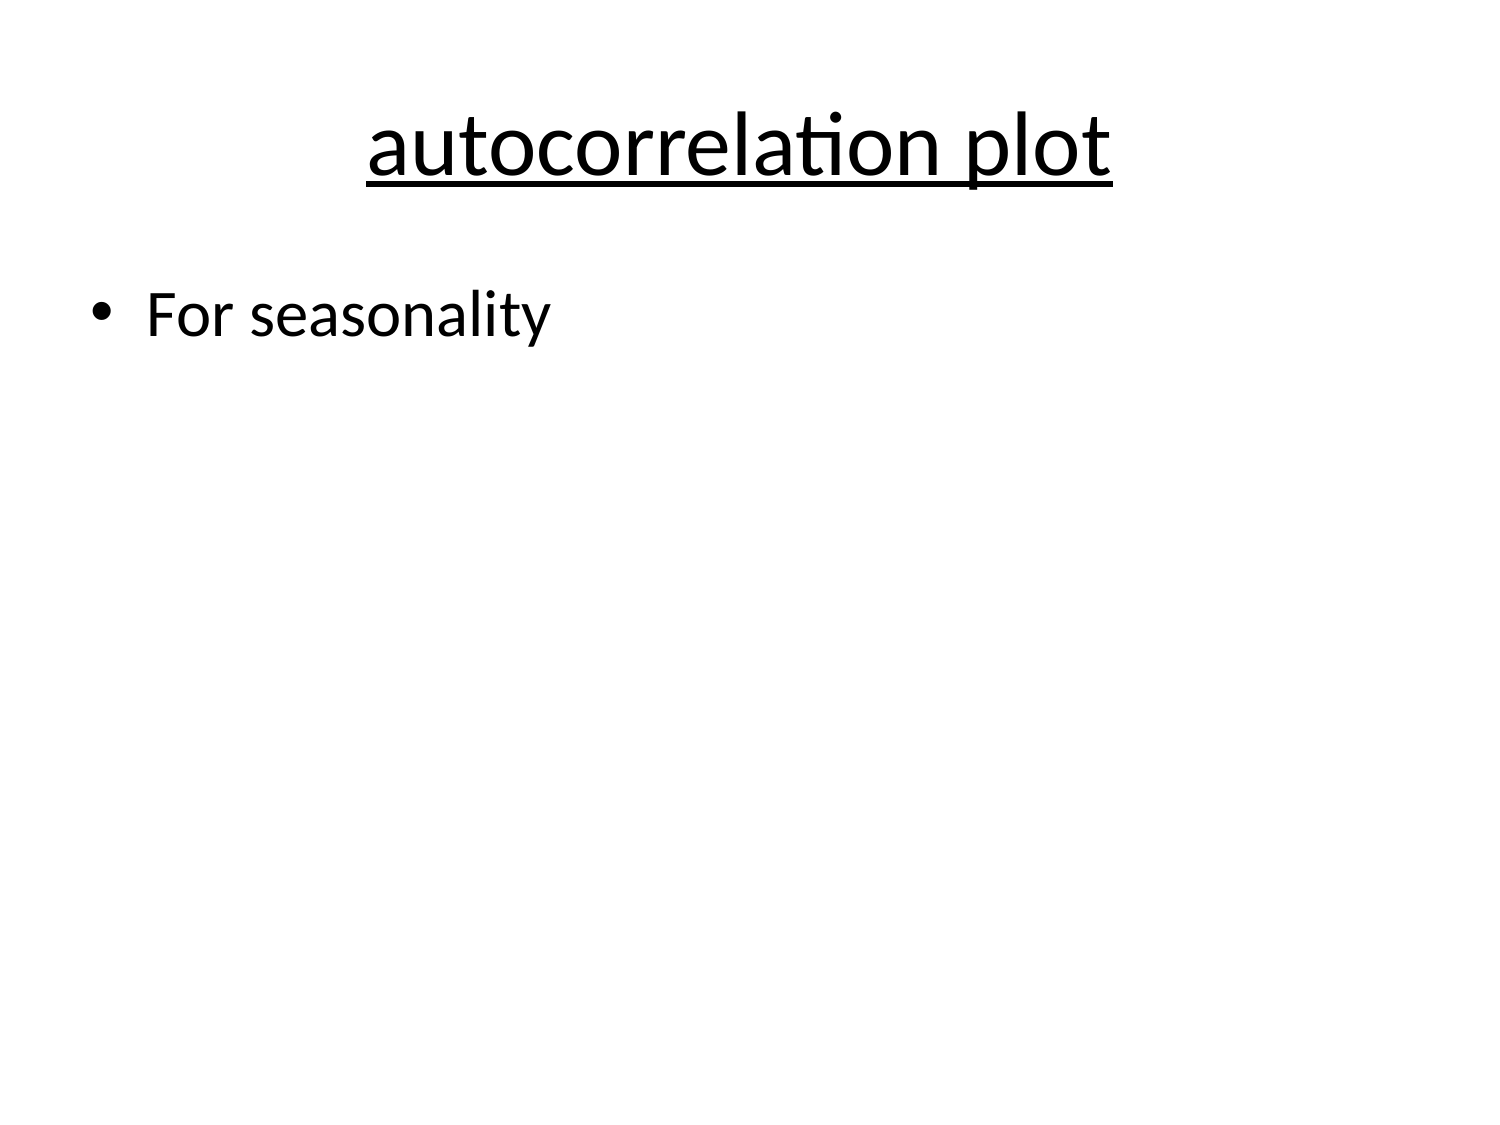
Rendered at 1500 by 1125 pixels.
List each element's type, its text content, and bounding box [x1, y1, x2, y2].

title autocorrelation plot [75, 45, 1425, 233]
list For seasonality [75, 262, 1425, 1005]
